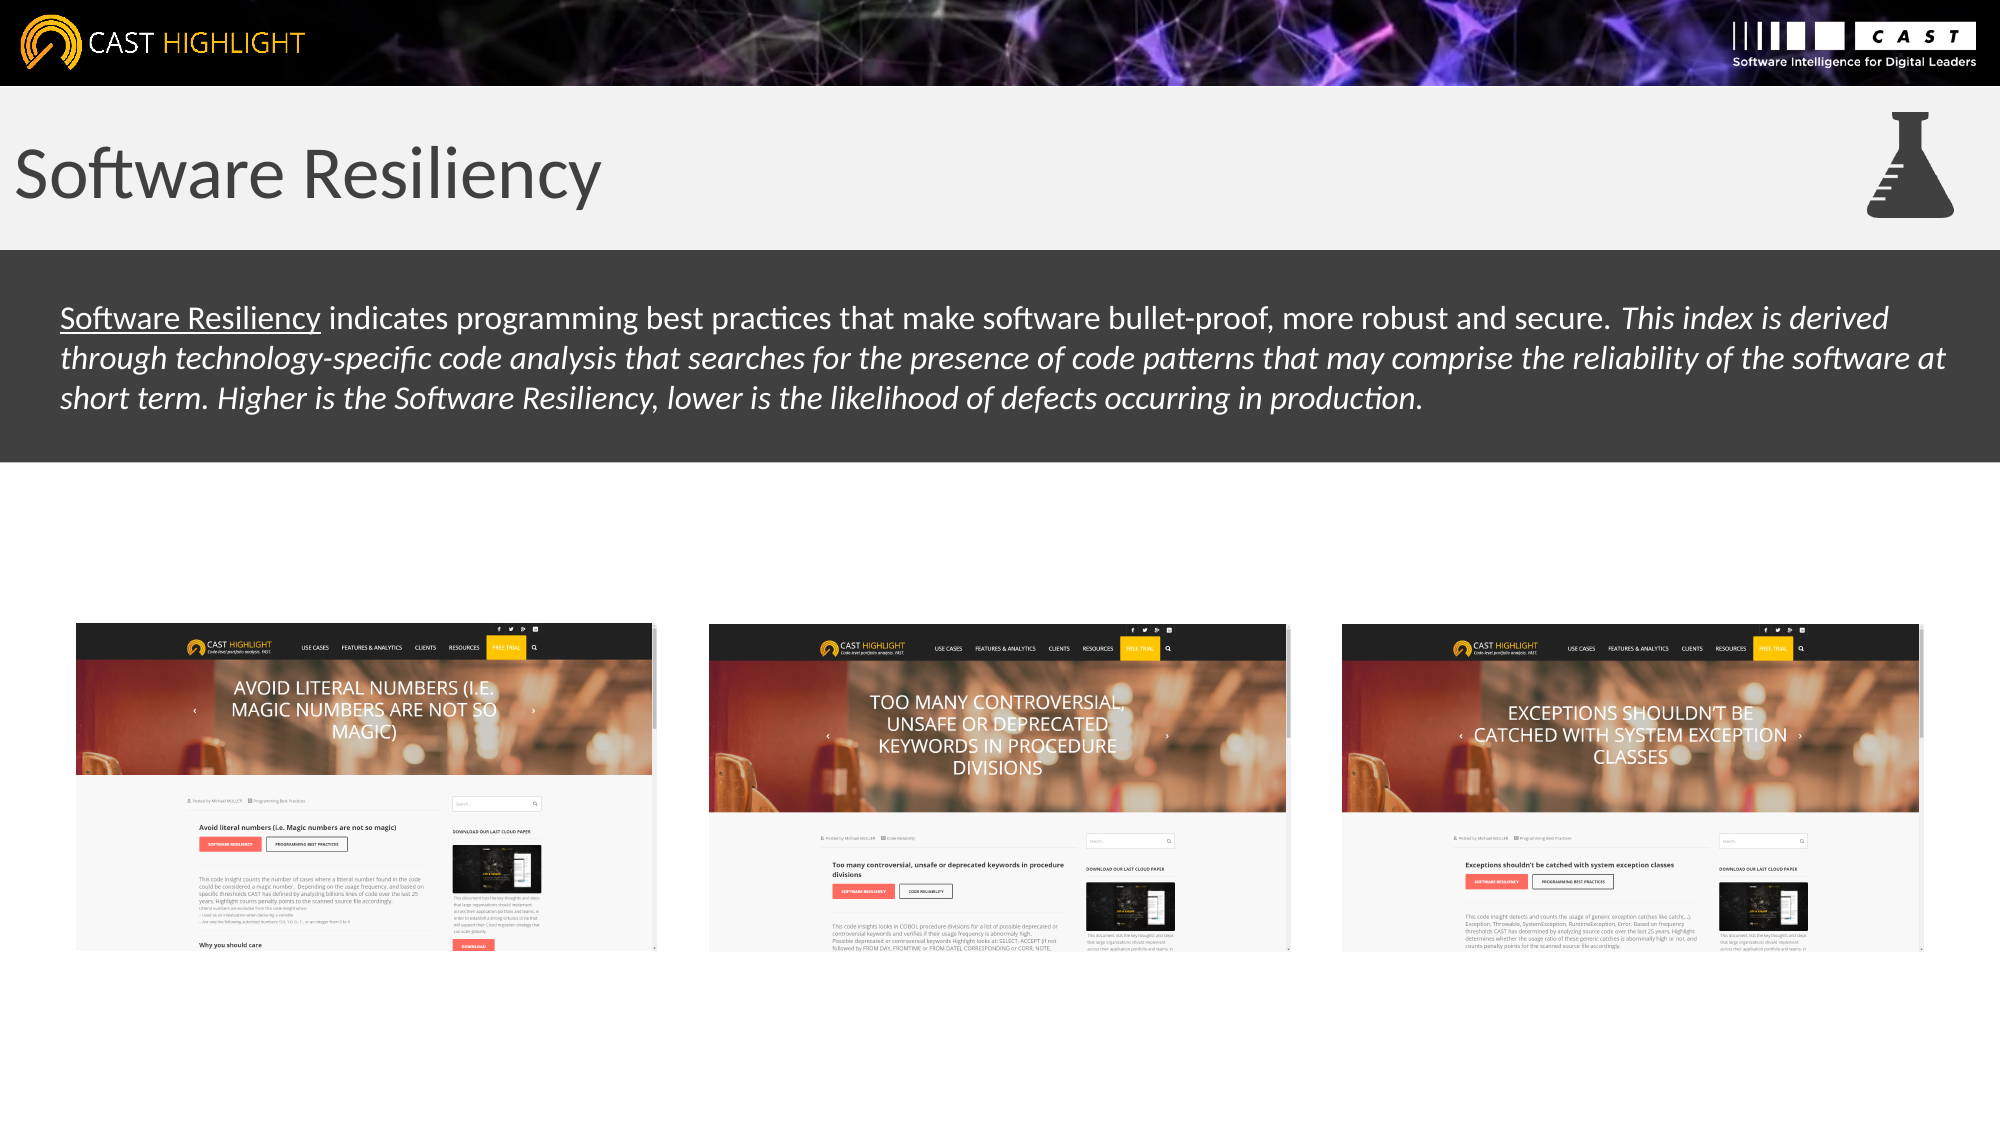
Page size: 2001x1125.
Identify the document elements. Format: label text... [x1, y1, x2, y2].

picture [709, 624, 1291, 952]
text_box Software Resiliency [0, 85, 2000, 252]
picture [1342, 624, 1924, 952]
picture [76, 623, 658, 951]
picture [0, 0, 2000, 85]
text_box Software Resiliency indicates programming best practices that make software bullet-proof, more robust and secure. This index is derived through technology-specific code analysis that searches for the presence of code patterns that may comprise the reliability of the software at short term. Higher is the Software Resiliency, lower is the likelihood of defects occurring in production. [0, 252, 2000, 464]
picture [1856, 112, 1963, 219]
